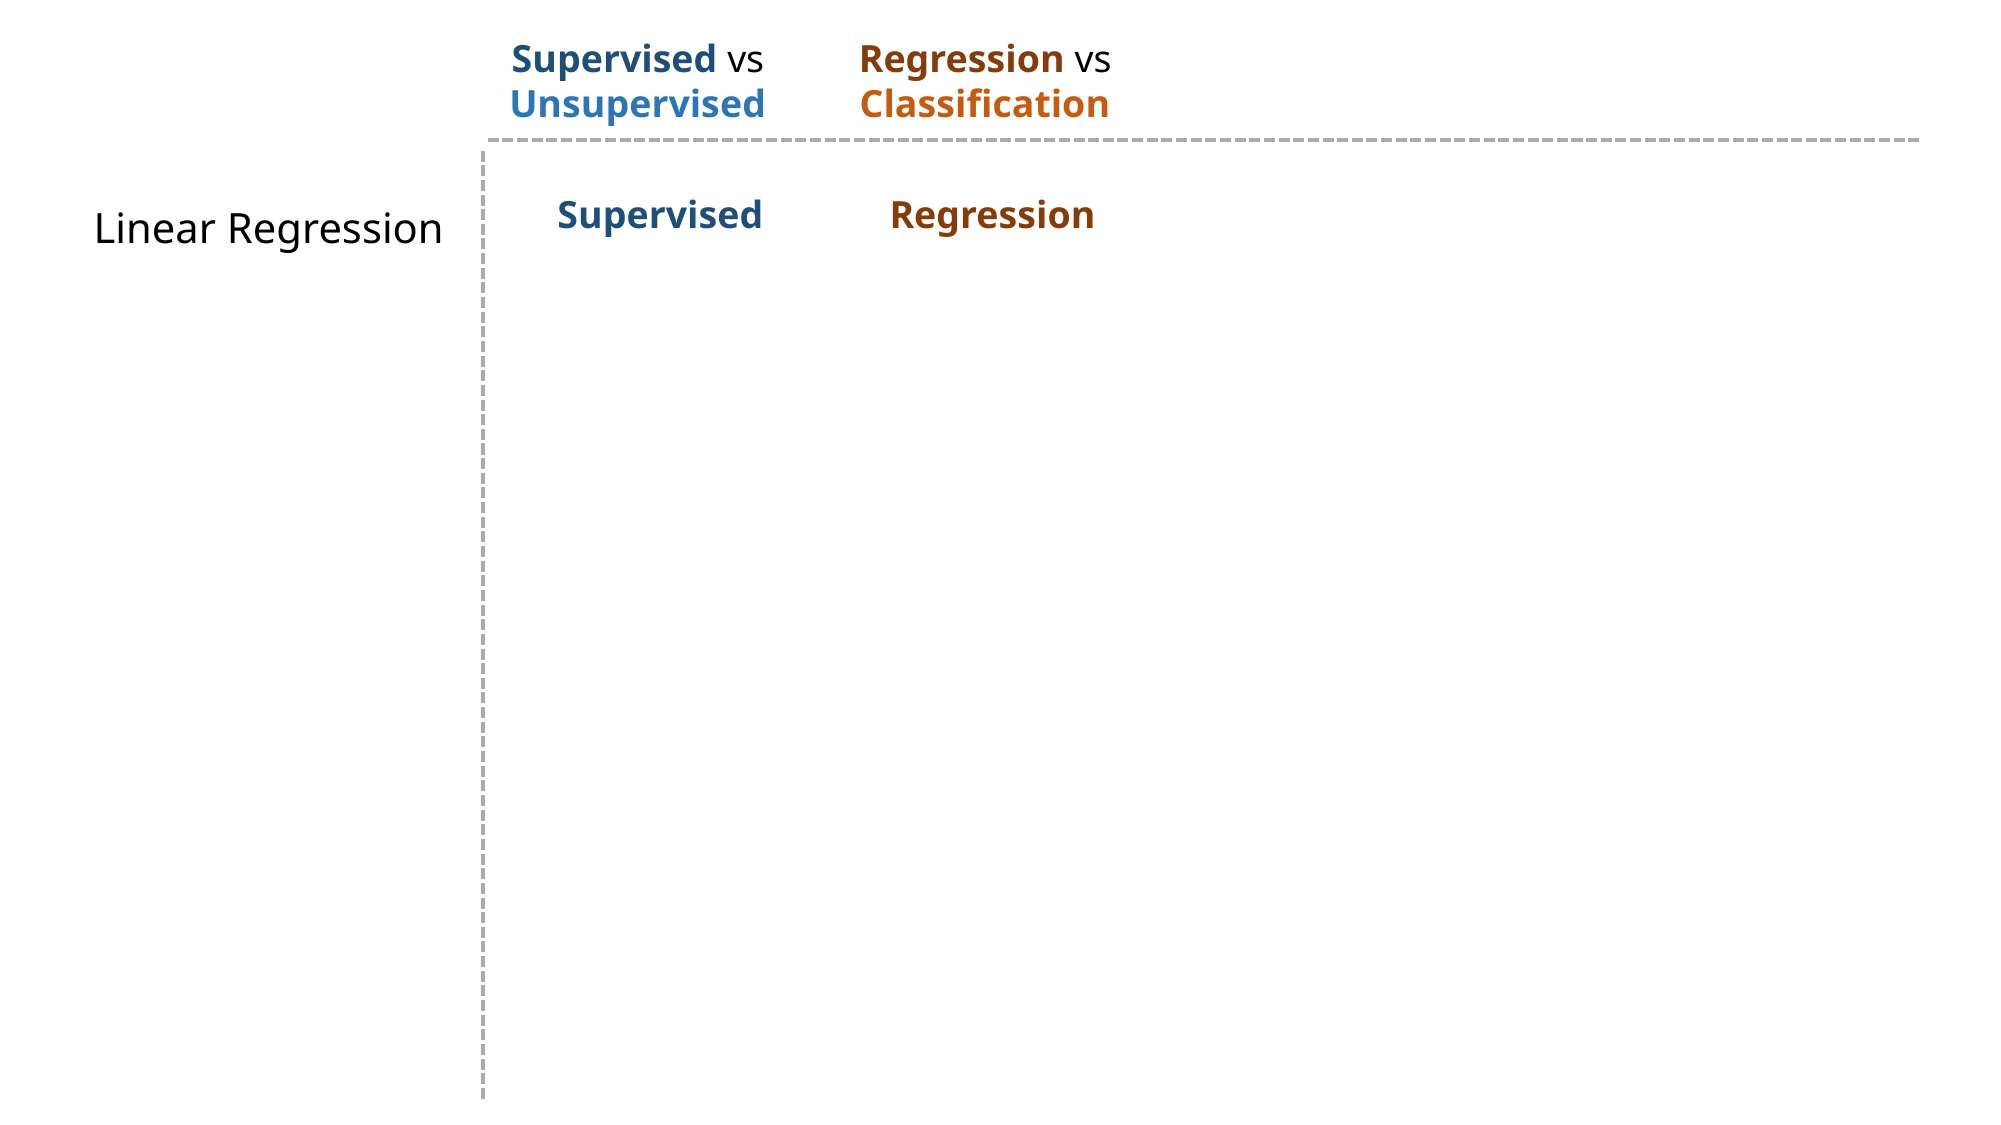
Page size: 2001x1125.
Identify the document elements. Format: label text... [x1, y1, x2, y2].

text_box Regression vs Classification [814, 27, 1156, 133]
text_box Supervised [542, 184, 779, 244]
text_box Regression [874, 184, 1111, 244]
text_box Linear Regression [51, 129, 459, 260]
text_box Supervised vs Unsupervised [483, 28, 793, 133]
